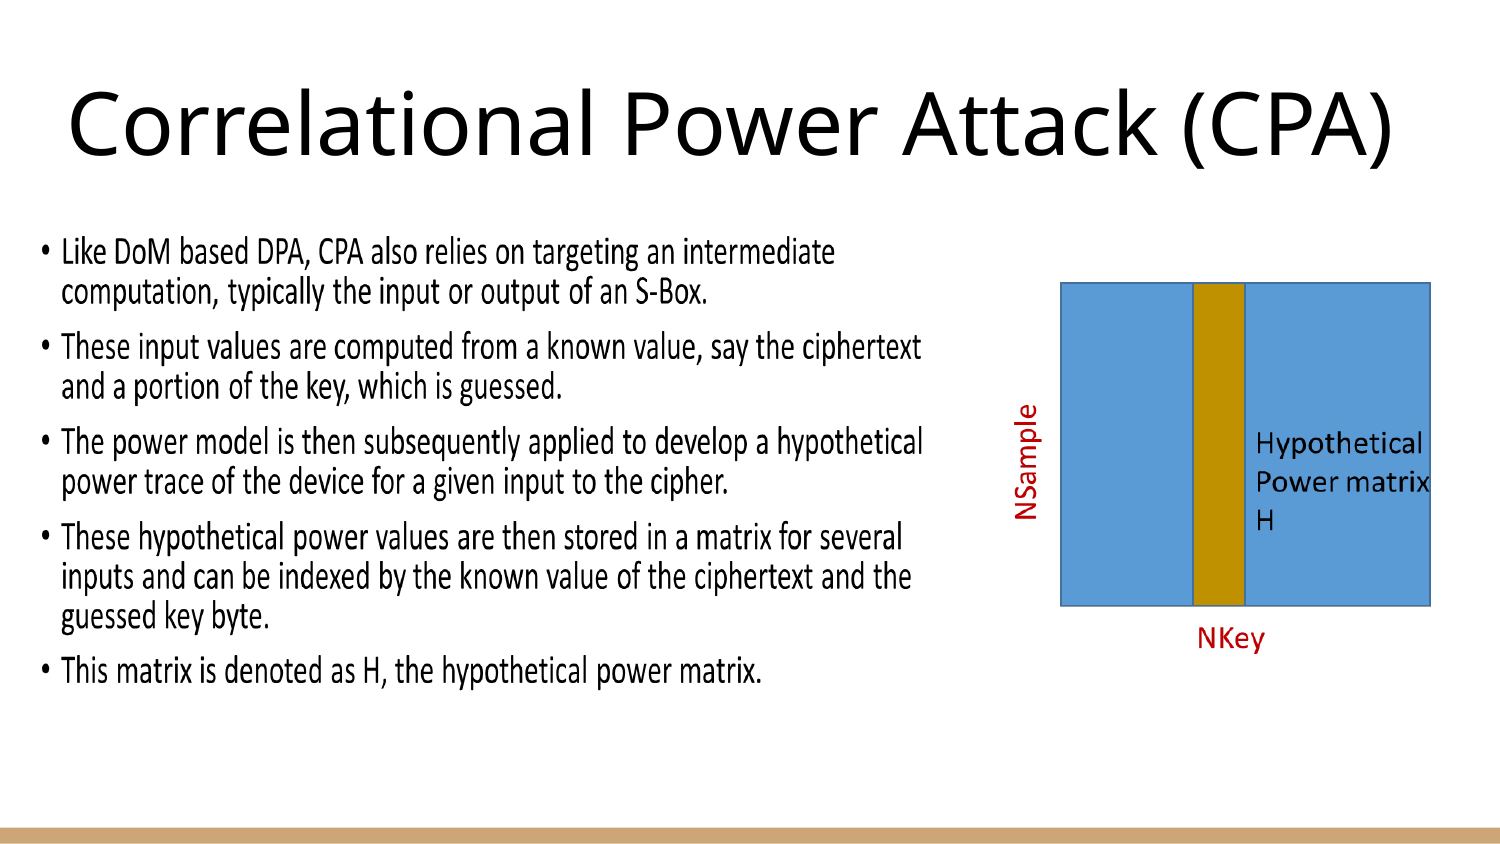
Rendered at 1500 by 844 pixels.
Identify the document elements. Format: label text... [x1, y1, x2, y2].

title Correlational Power Attack (CPA) [51, 51, 1449, 189]
picture [24, 212, 965, 771]
picture [991, 226, 1450, 658]
